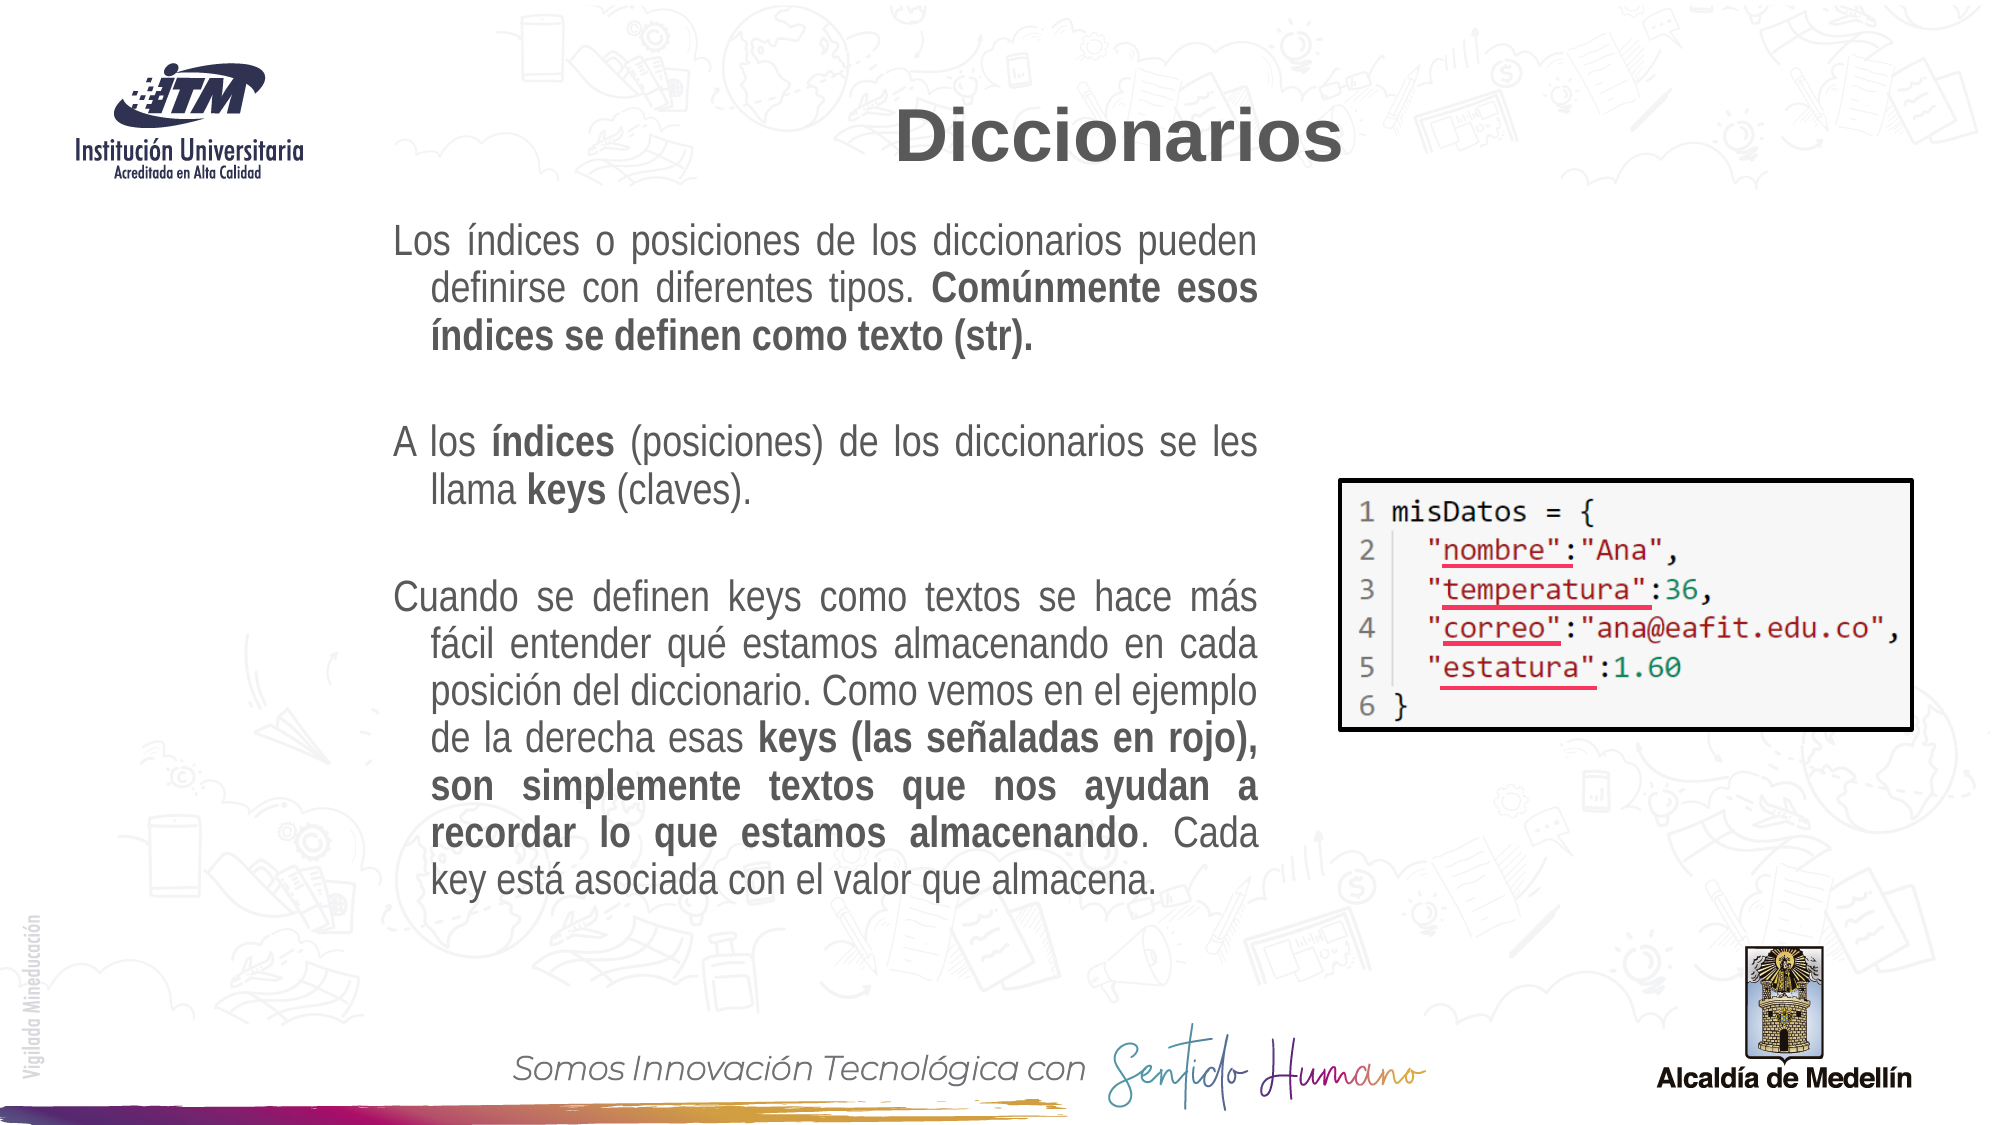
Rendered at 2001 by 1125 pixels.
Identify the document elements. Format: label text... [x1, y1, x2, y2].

picture [0, 0, 2001, 1125]
list Los índices o posiciones de los diccionarios pueden definirse con diferentes tipos. Comúnmente esos índices se definen como texto (str). A los índices (posiciones) de los diccionarios se les llama keys (claves). Cuando se definen keys como textos se hace más fácil entender qué estamos almacenando en cada posición del diccionario. Como vemos en el ejemplo de la derecha esas keys (las señaladas en rojo), son simplemente textos que nos ayudan a recordar lo que estamos almacenando. Cada key está asociada con el valor que almacena. [340, 210, 1275, 1000]
title Diccionarios [350, 67, 1889, 207]
